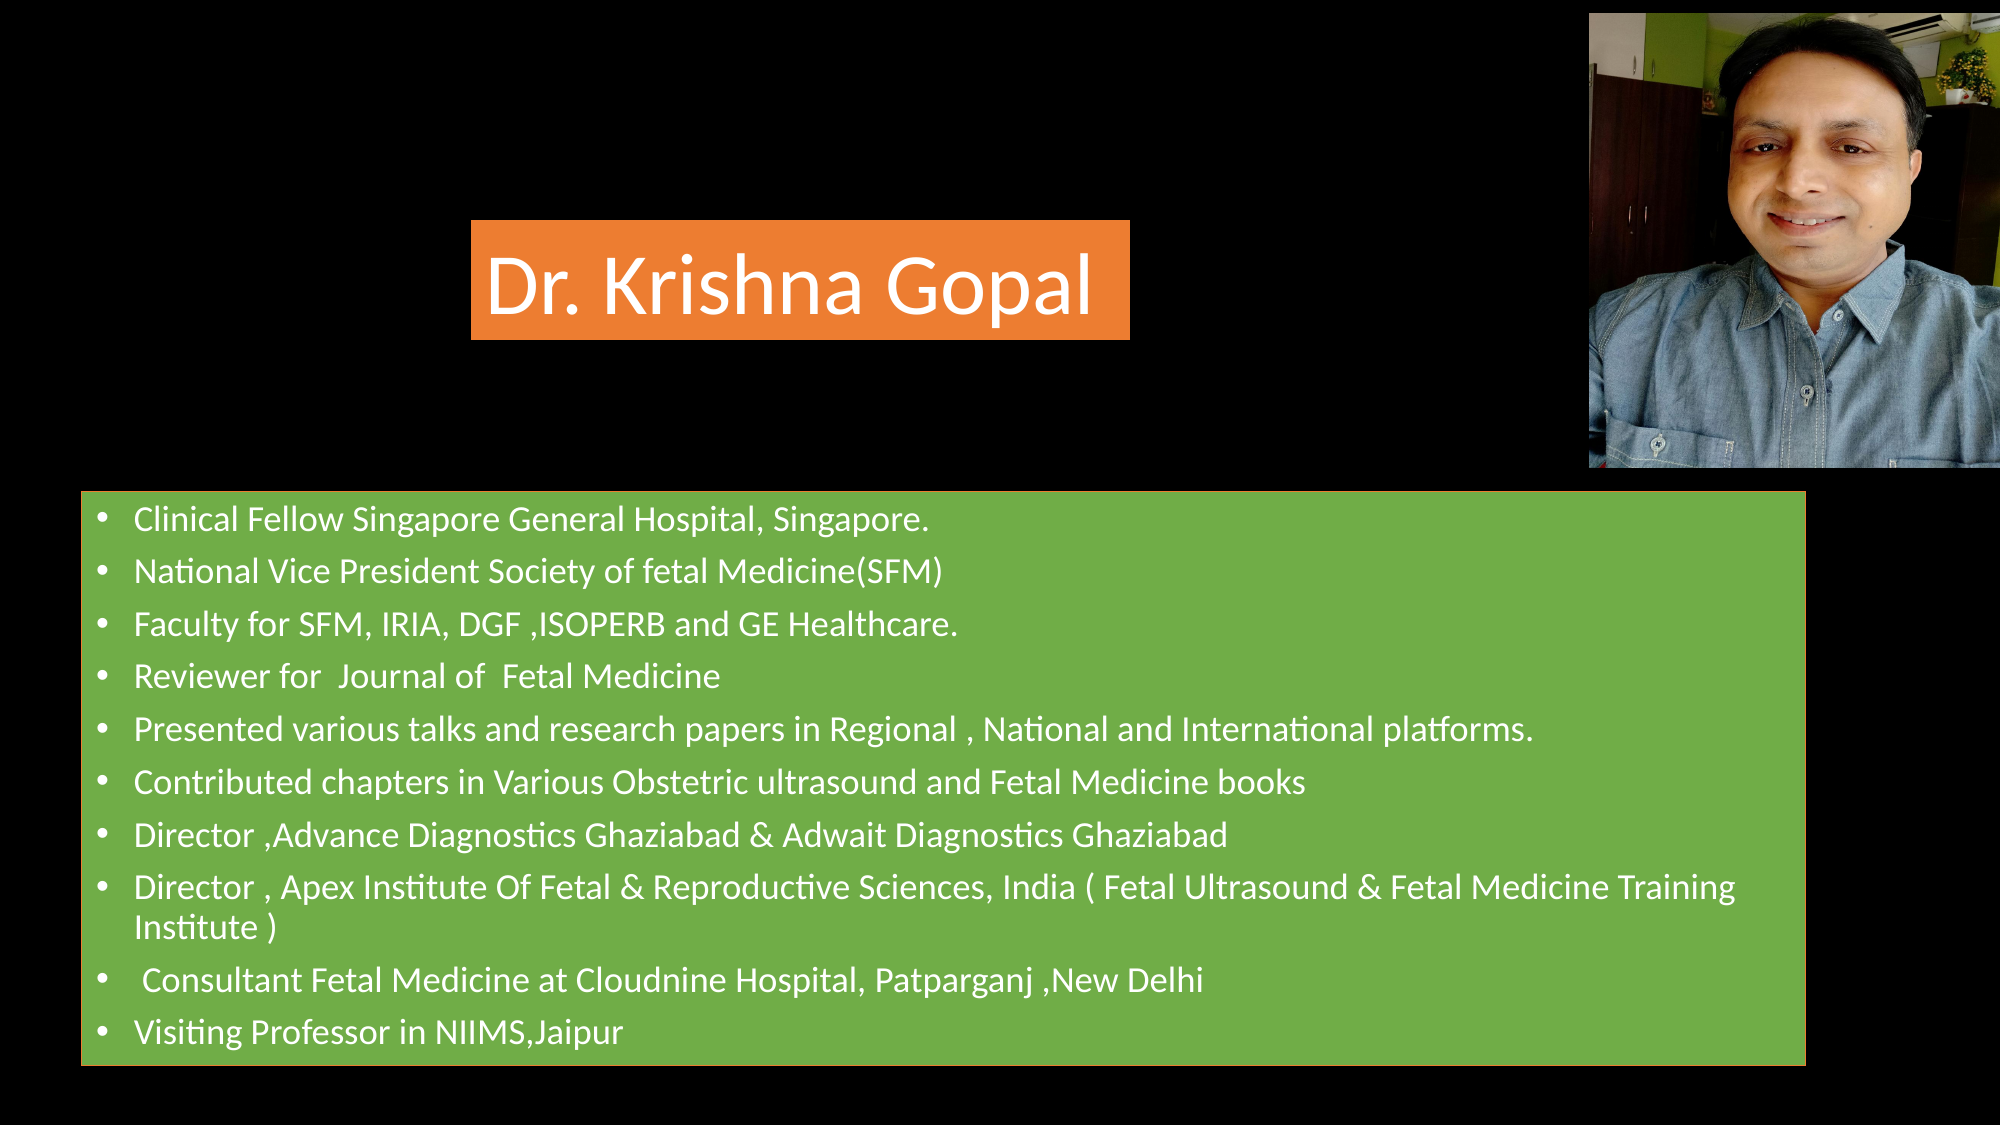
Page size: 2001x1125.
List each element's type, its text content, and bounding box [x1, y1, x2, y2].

picture [1589, 13, 2000, 468]
text_box Dr. Krishna Gopal [471, 220, 1130, 340]
list Clinical Fellow Singapore General Hospital, Singapore. National Vice President Society of fetal Medicine(SFM) Faculty for SFM, IRIA, DGF ,ISOPERB and GE Healthcare. Reviewer for Journal of Fetal Medicine Presented various talks and research papers in Regional , National and International platforms. Contributed chapters in Various Obstetric ultrasound and Fetal Medicine books Director ,Advance Diagnostics Ghaziabad & Adwait Diagnostics Ghaziabad Director , Apex Institute Of Fetal & Reproductive Sciences, India ( Fetal Ultrasound & Fetal Medicine Training Institute ) Consultant Fetal Medicine at Cloudnine Hospital, Patparganj ,New Delhi Visiting Professor in NIIMS,Jaipur [81, 491, 1806, 1066]
